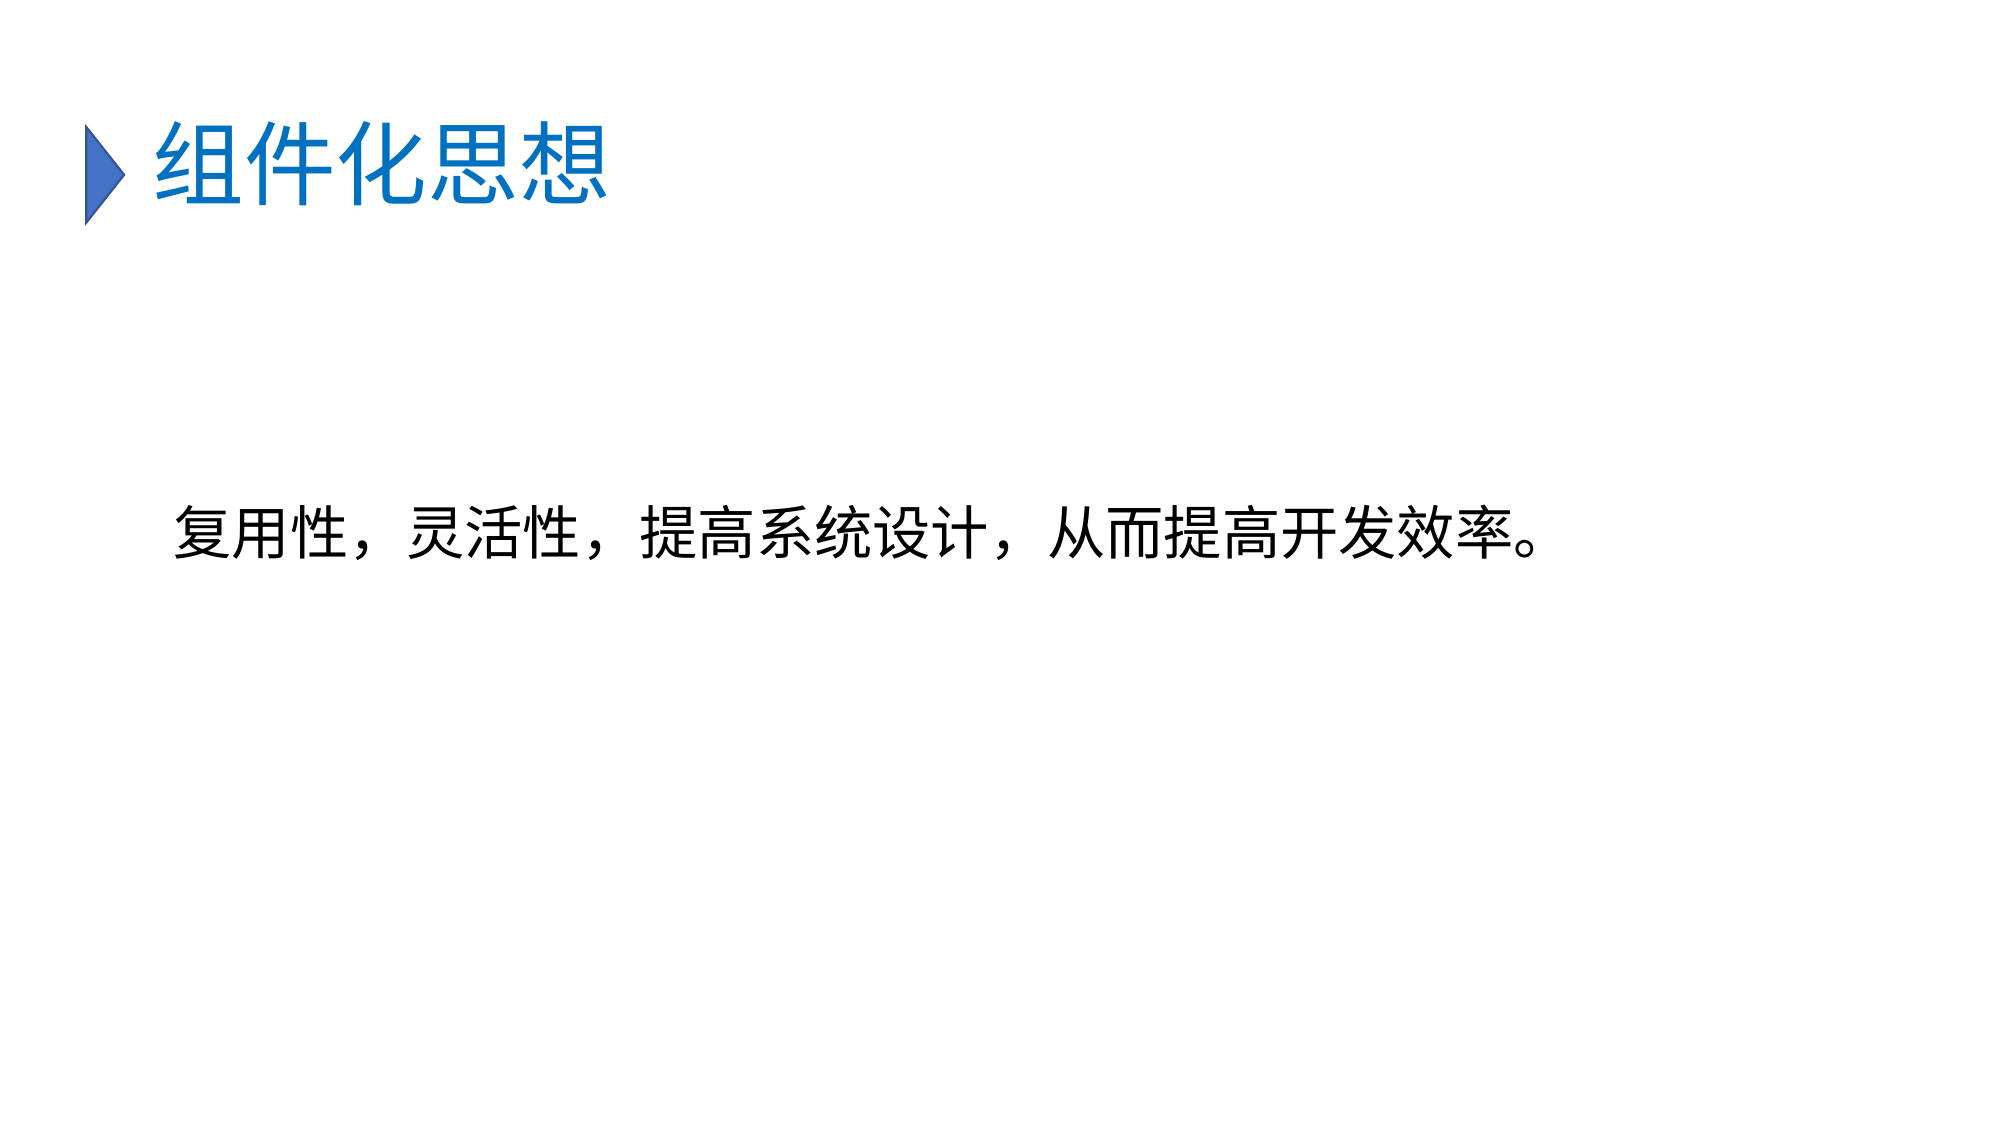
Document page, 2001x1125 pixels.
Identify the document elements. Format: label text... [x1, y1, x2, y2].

title 组件化思想 [137, 59, 1863, 278]
list 复用性，灵活性，提高系统设计，从而提高开发效率。 [158, 496, 1884, 612]
text_box [85, 124, 126, 226]
